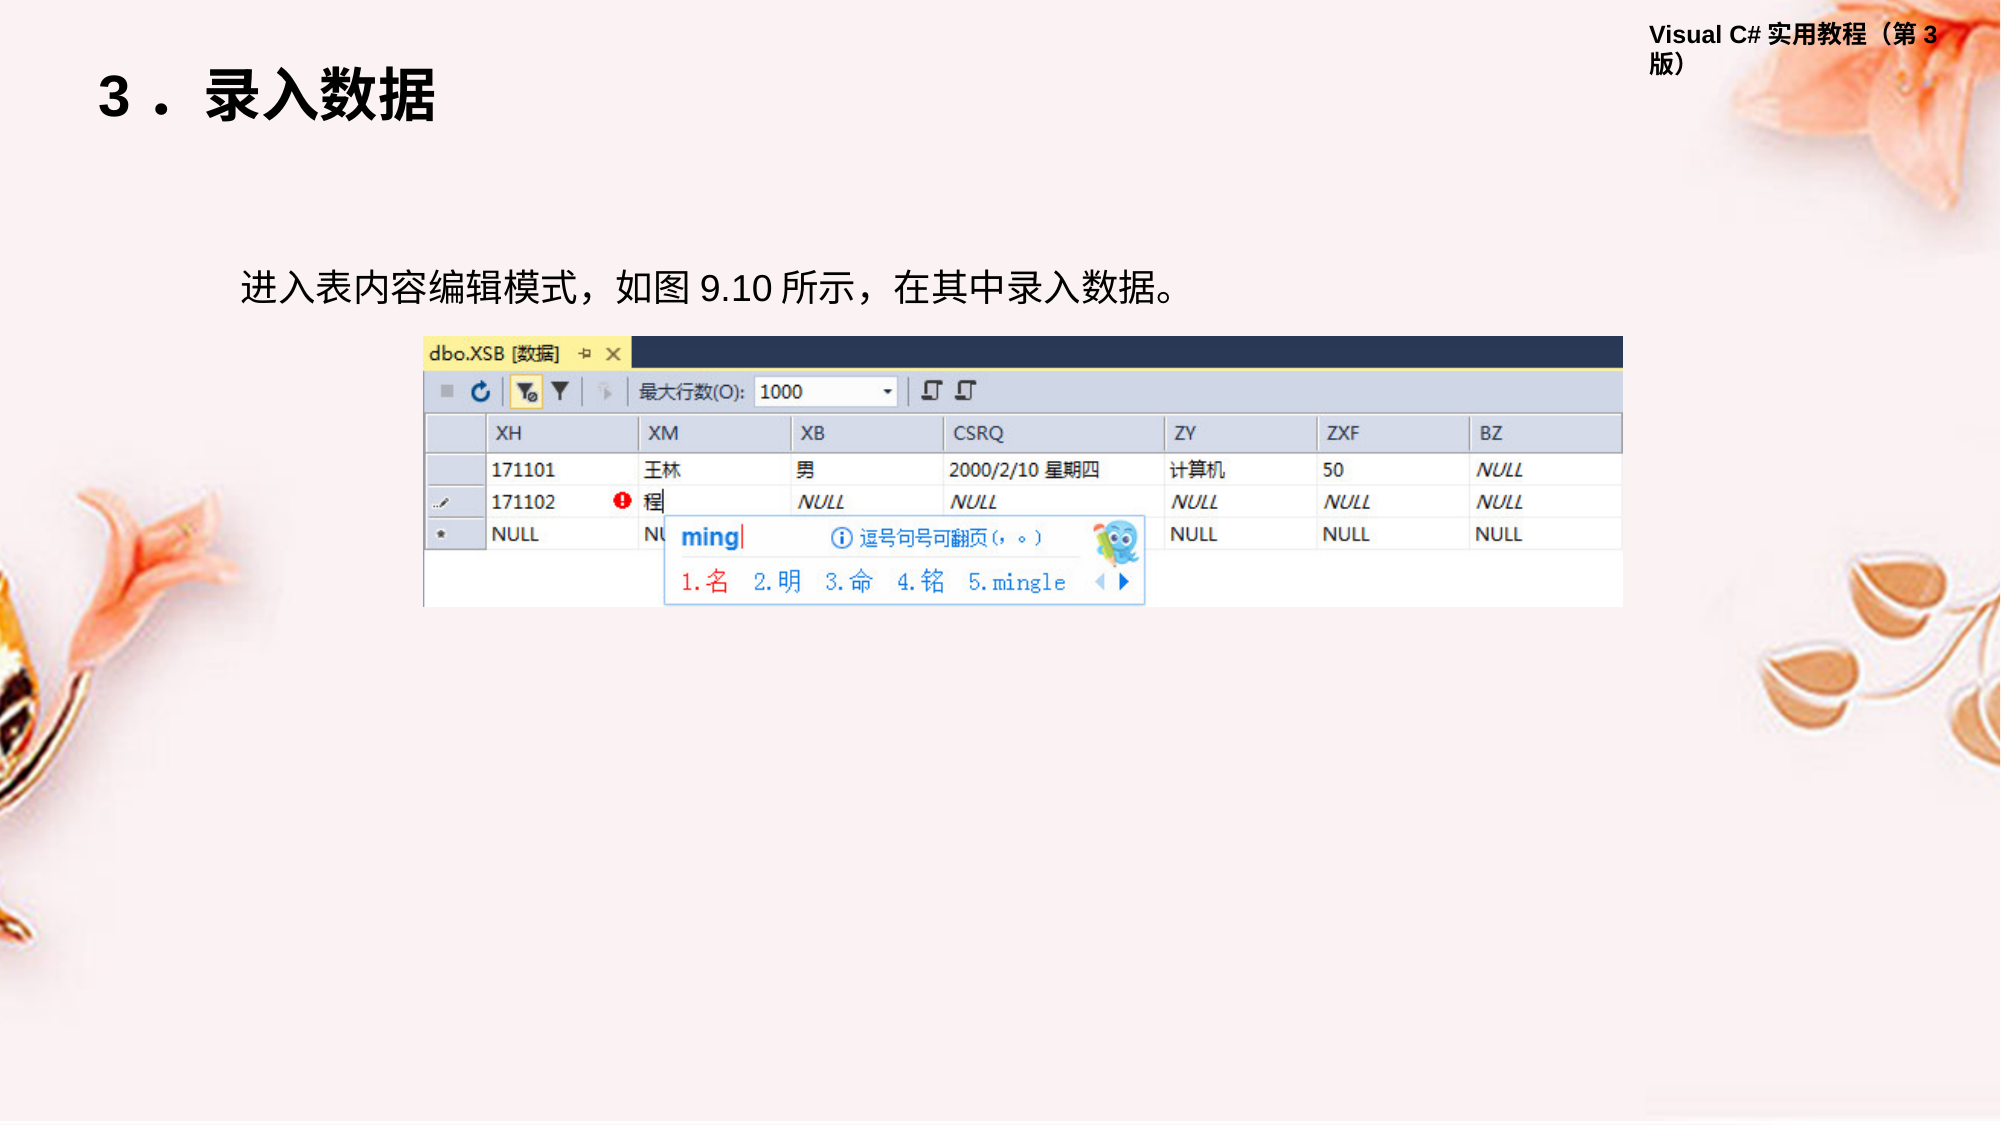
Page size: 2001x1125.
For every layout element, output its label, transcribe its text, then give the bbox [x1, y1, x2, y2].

picture [0, 0, 2001, 1125]
text_box 进入表内容编辑模式，如图9.10所示，在其中录入数据。 [226, 256, 1209, 317]
text_box 3．录入数据 [83, 58, 1132, 136]
